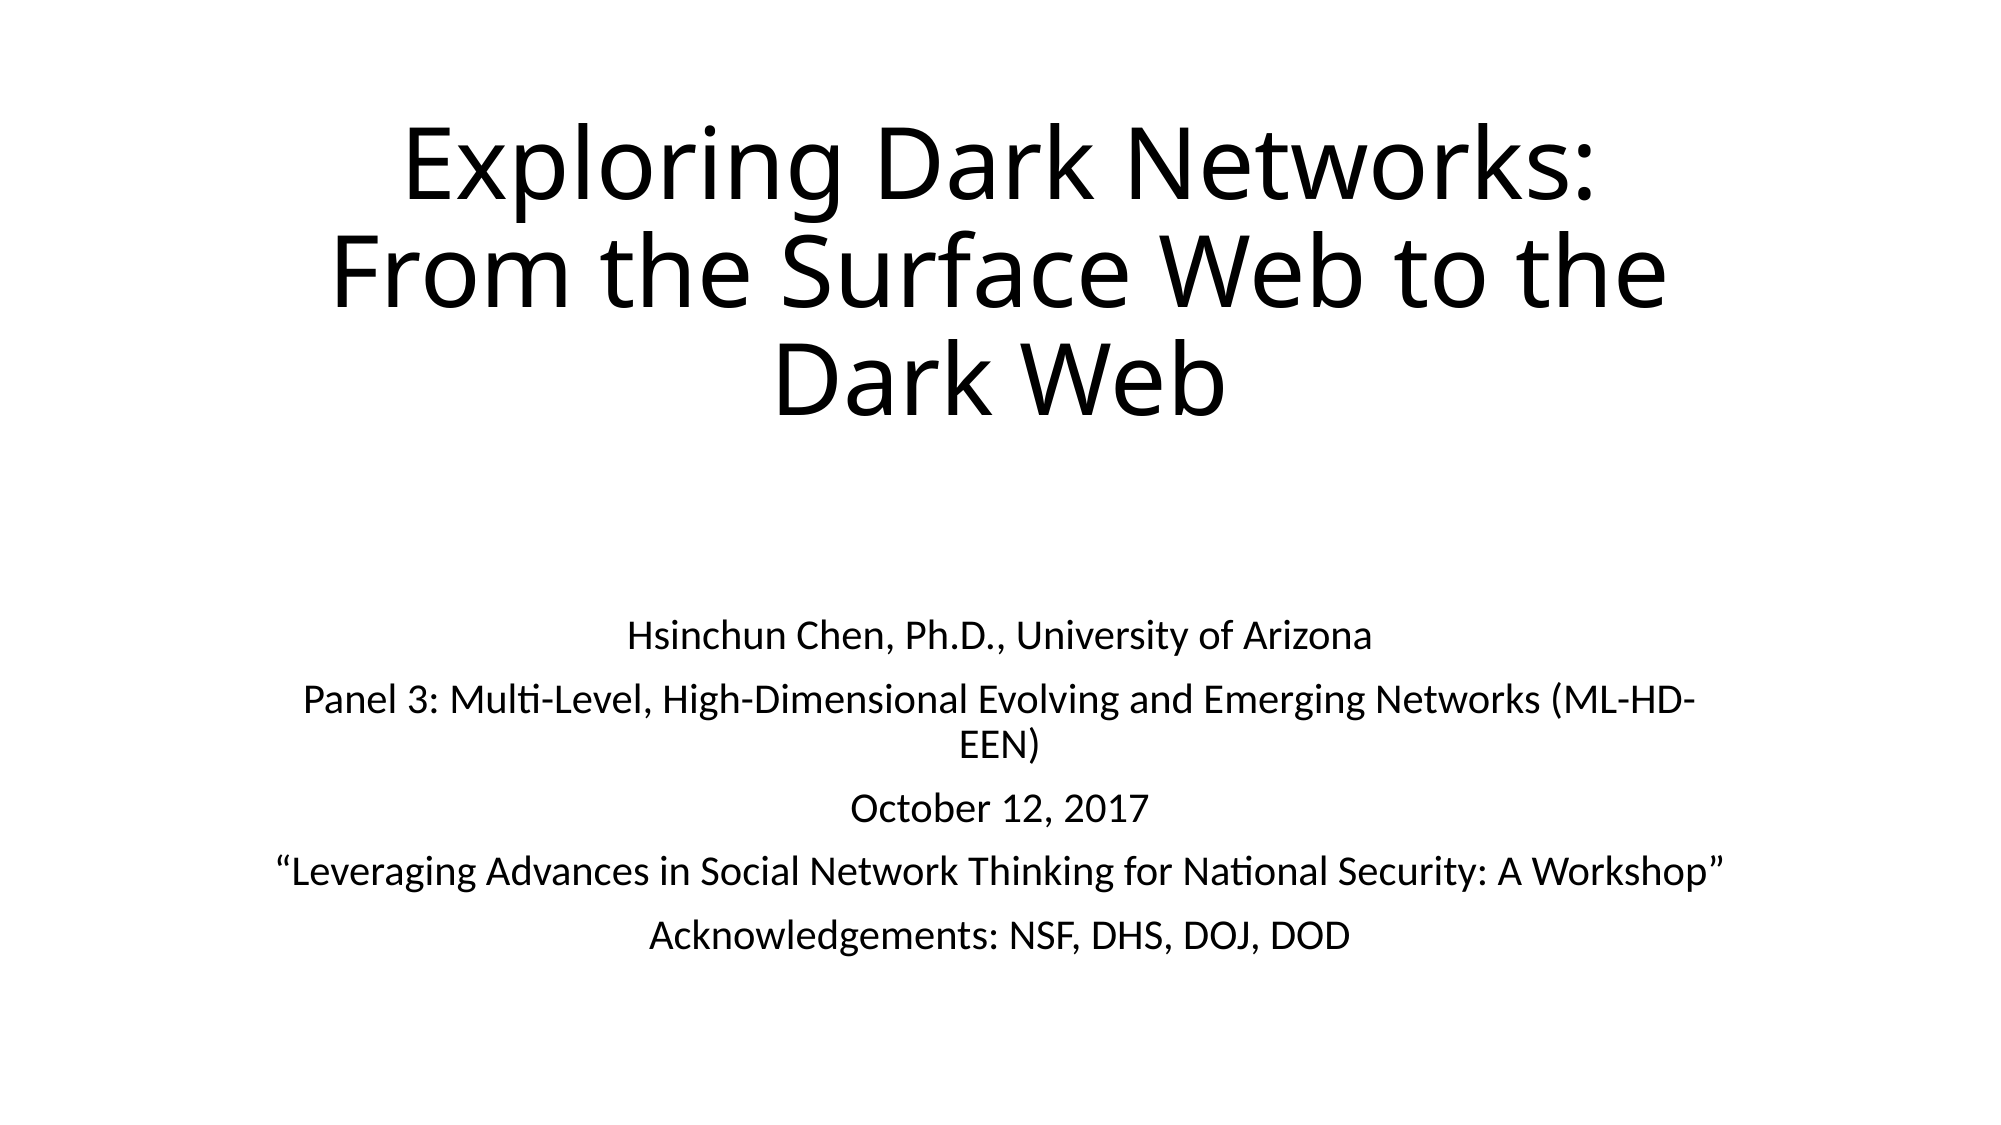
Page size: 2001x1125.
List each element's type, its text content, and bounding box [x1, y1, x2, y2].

title Exploring Dark Networks: From the Surface Web to the Dark Web [249, 53, 1750, 445]
subtitle Hsinchun Chen, Ph.D., University of Arizona Panel 3: Multi-Level, High-Dimensional Evolving and Emerging Networks (ML-HD-EEN) October 12, 2017 “Leveraging Advances in Social Network Thinking for National Security: A Workshop” Acknowledgements: NSF, DHS, DOJ, DOD [249, 605, 1750, 1001]
